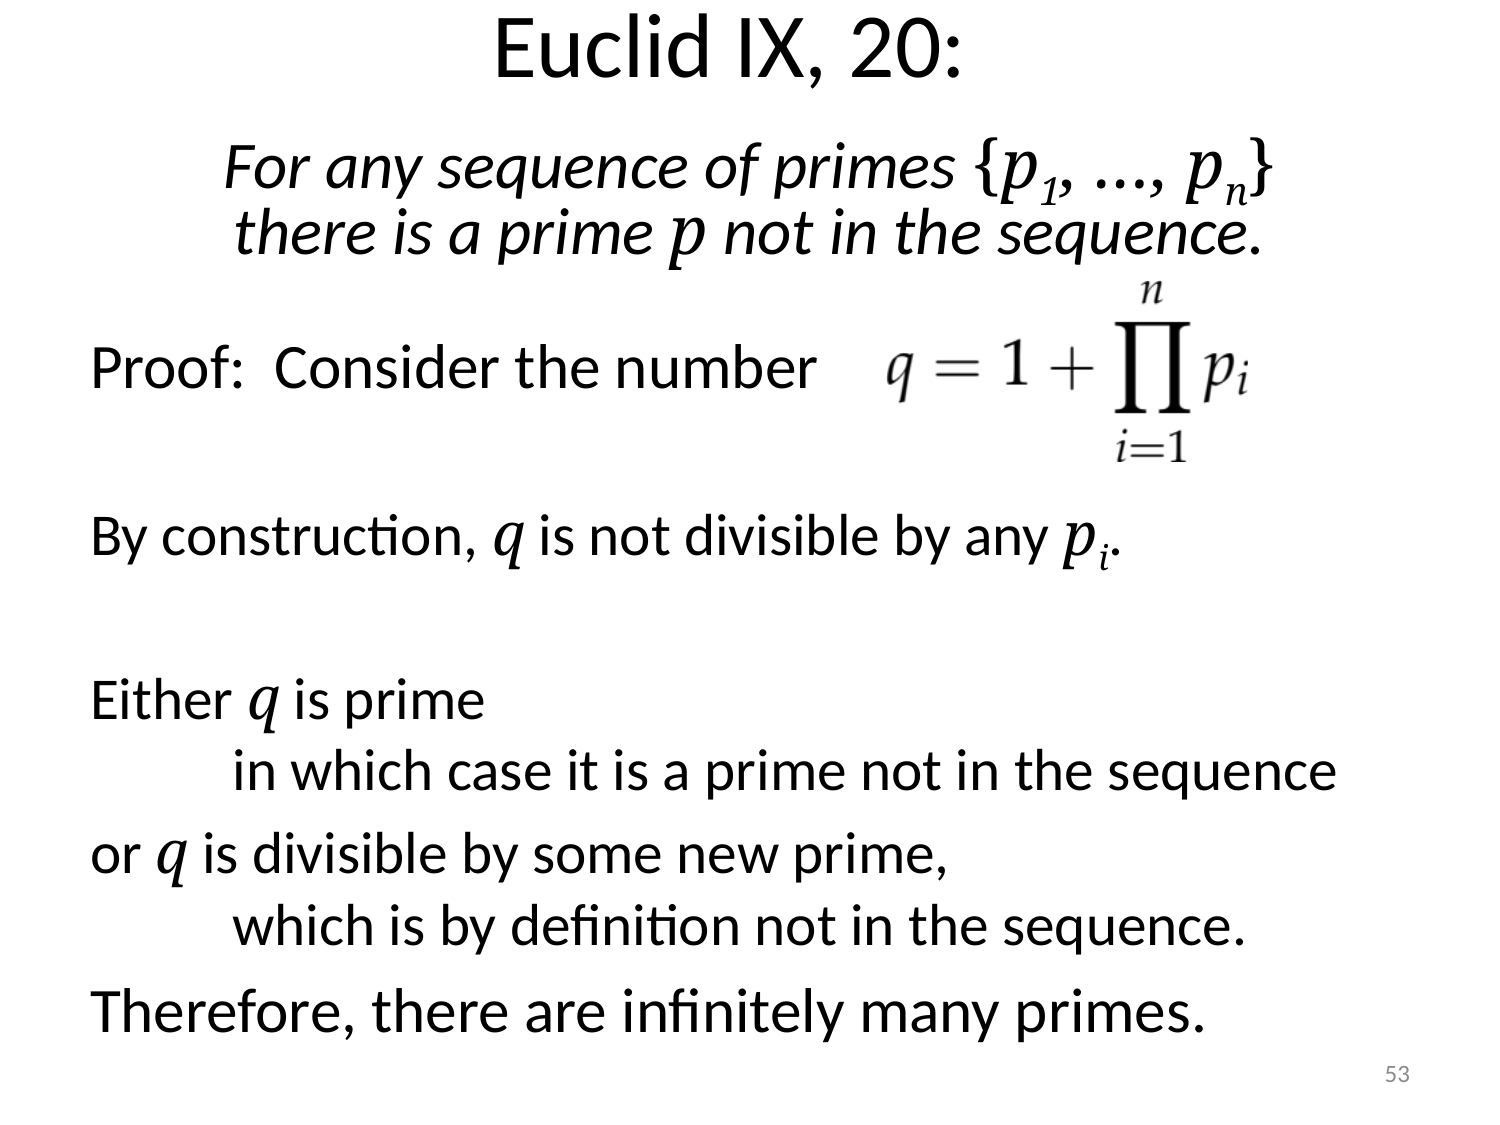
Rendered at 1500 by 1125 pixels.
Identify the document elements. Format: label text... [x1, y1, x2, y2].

title Euclid IX, 20: For any sequence of primes {p1, …, pn} there is a prime p not in the sequence. [75, 14, 1425, 260]
picture [886, 280, 1249, 463]
list Proof: Consider the number By construction, q is not divisible by any pi. Either q is prime in which case it is a prime not in the sequence or q is divisible by some new prime, which is by definition not in the sequence. Therefore, there are infinitely many primes. [75, 317, 1425, 1061]
slide_number 53 [1074, 1042, 1425, 1103]
